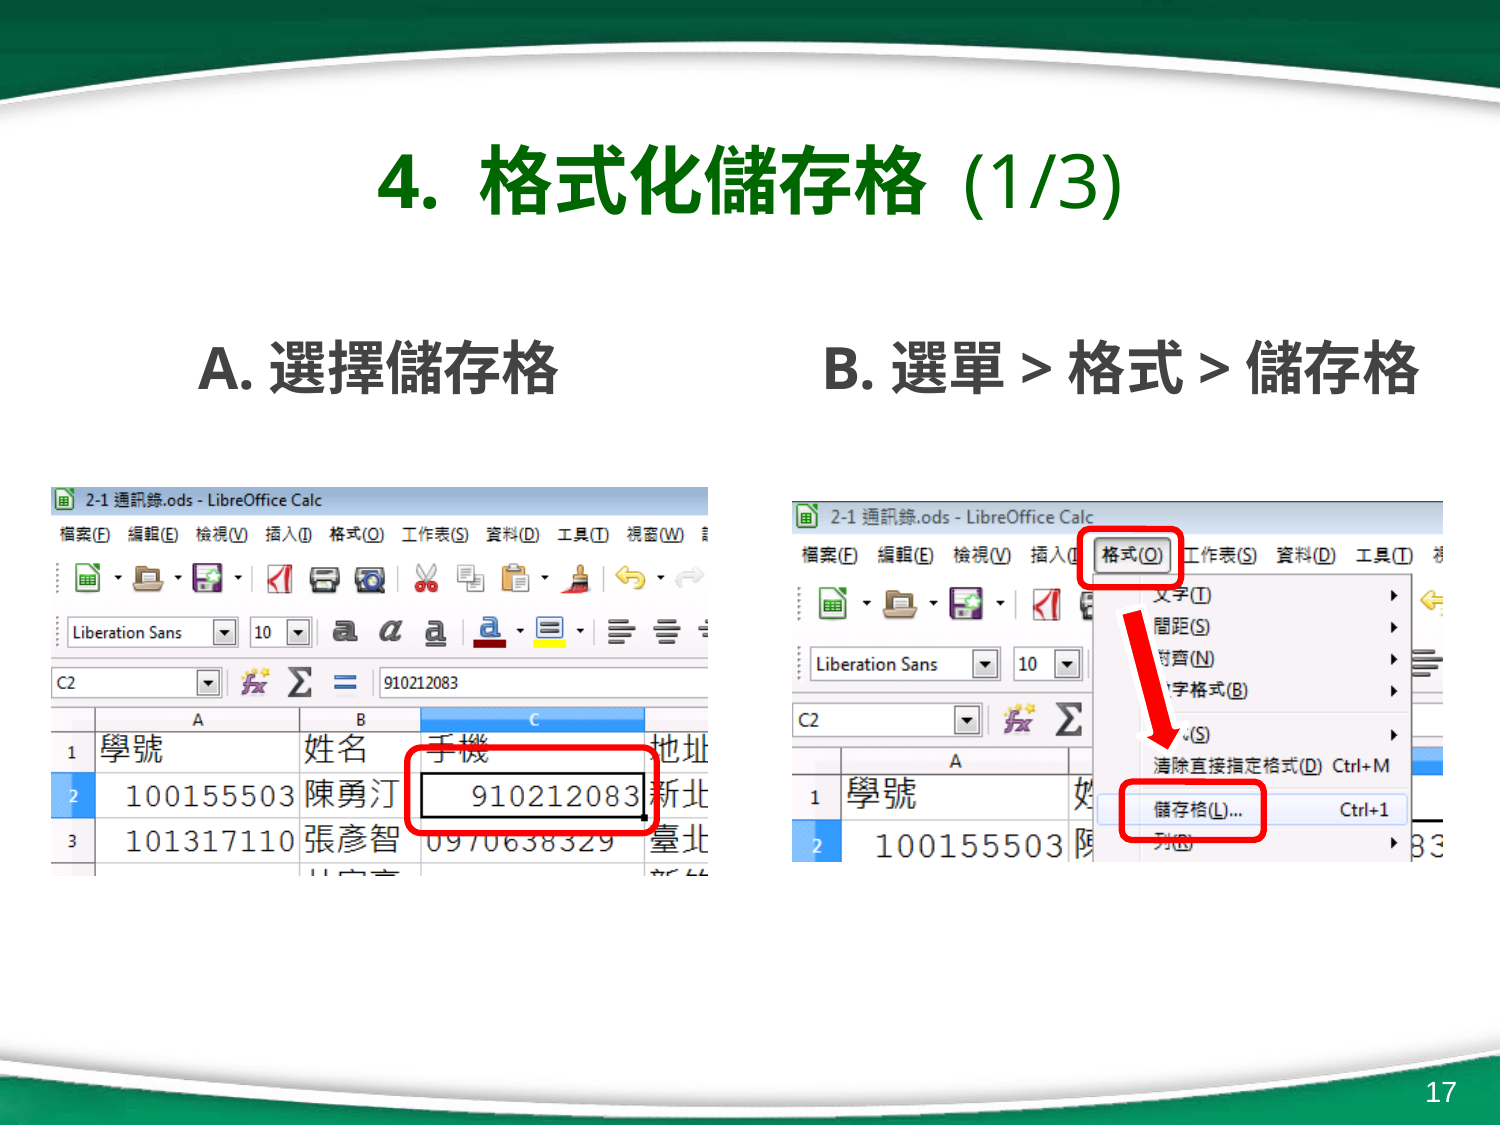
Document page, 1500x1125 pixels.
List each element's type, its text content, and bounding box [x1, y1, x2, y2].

subtitle A.選擇儲存格 [51, 245, 708, 417]
picture [0, 0, 1500, 1125]
subtitle B.選單>格式>儲存格 [792, 245, 1449, 417]
slide_number ‹#› [1410, 1056, 1500, 1125]
title 4. 格式化儲存格 (1/3) [51, 112, 1449, 246]
